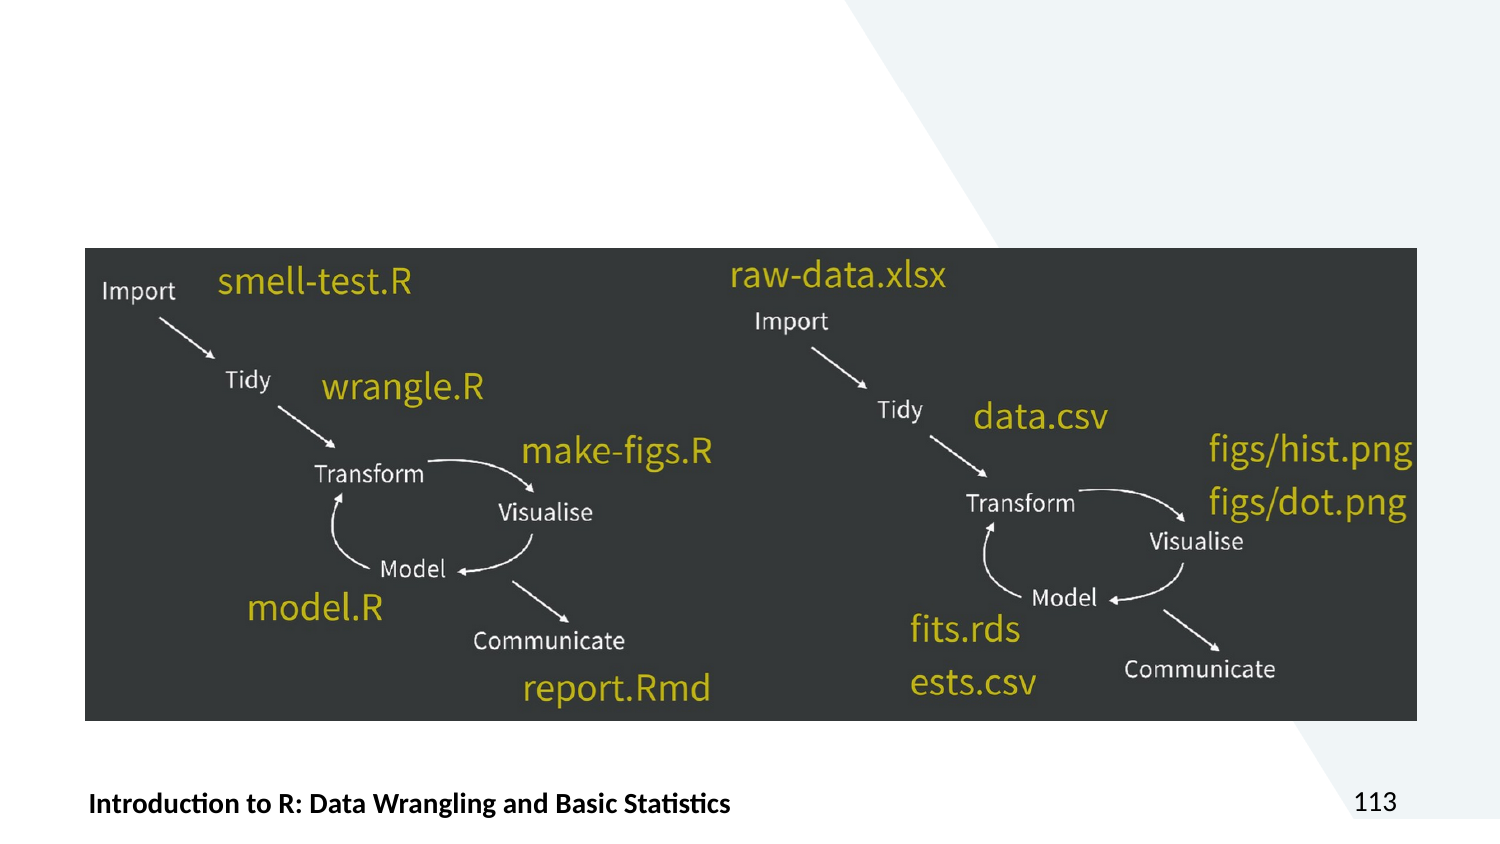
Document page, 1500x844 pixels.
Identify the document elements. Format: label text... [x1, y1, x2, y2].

picture [0, 0, 1500, 819]
footer Introduction to R: Data Wrangling and Basic Statistics [88, 785, 1217, 819]
slide_number 113 [1239, 785, 1398, 819]
